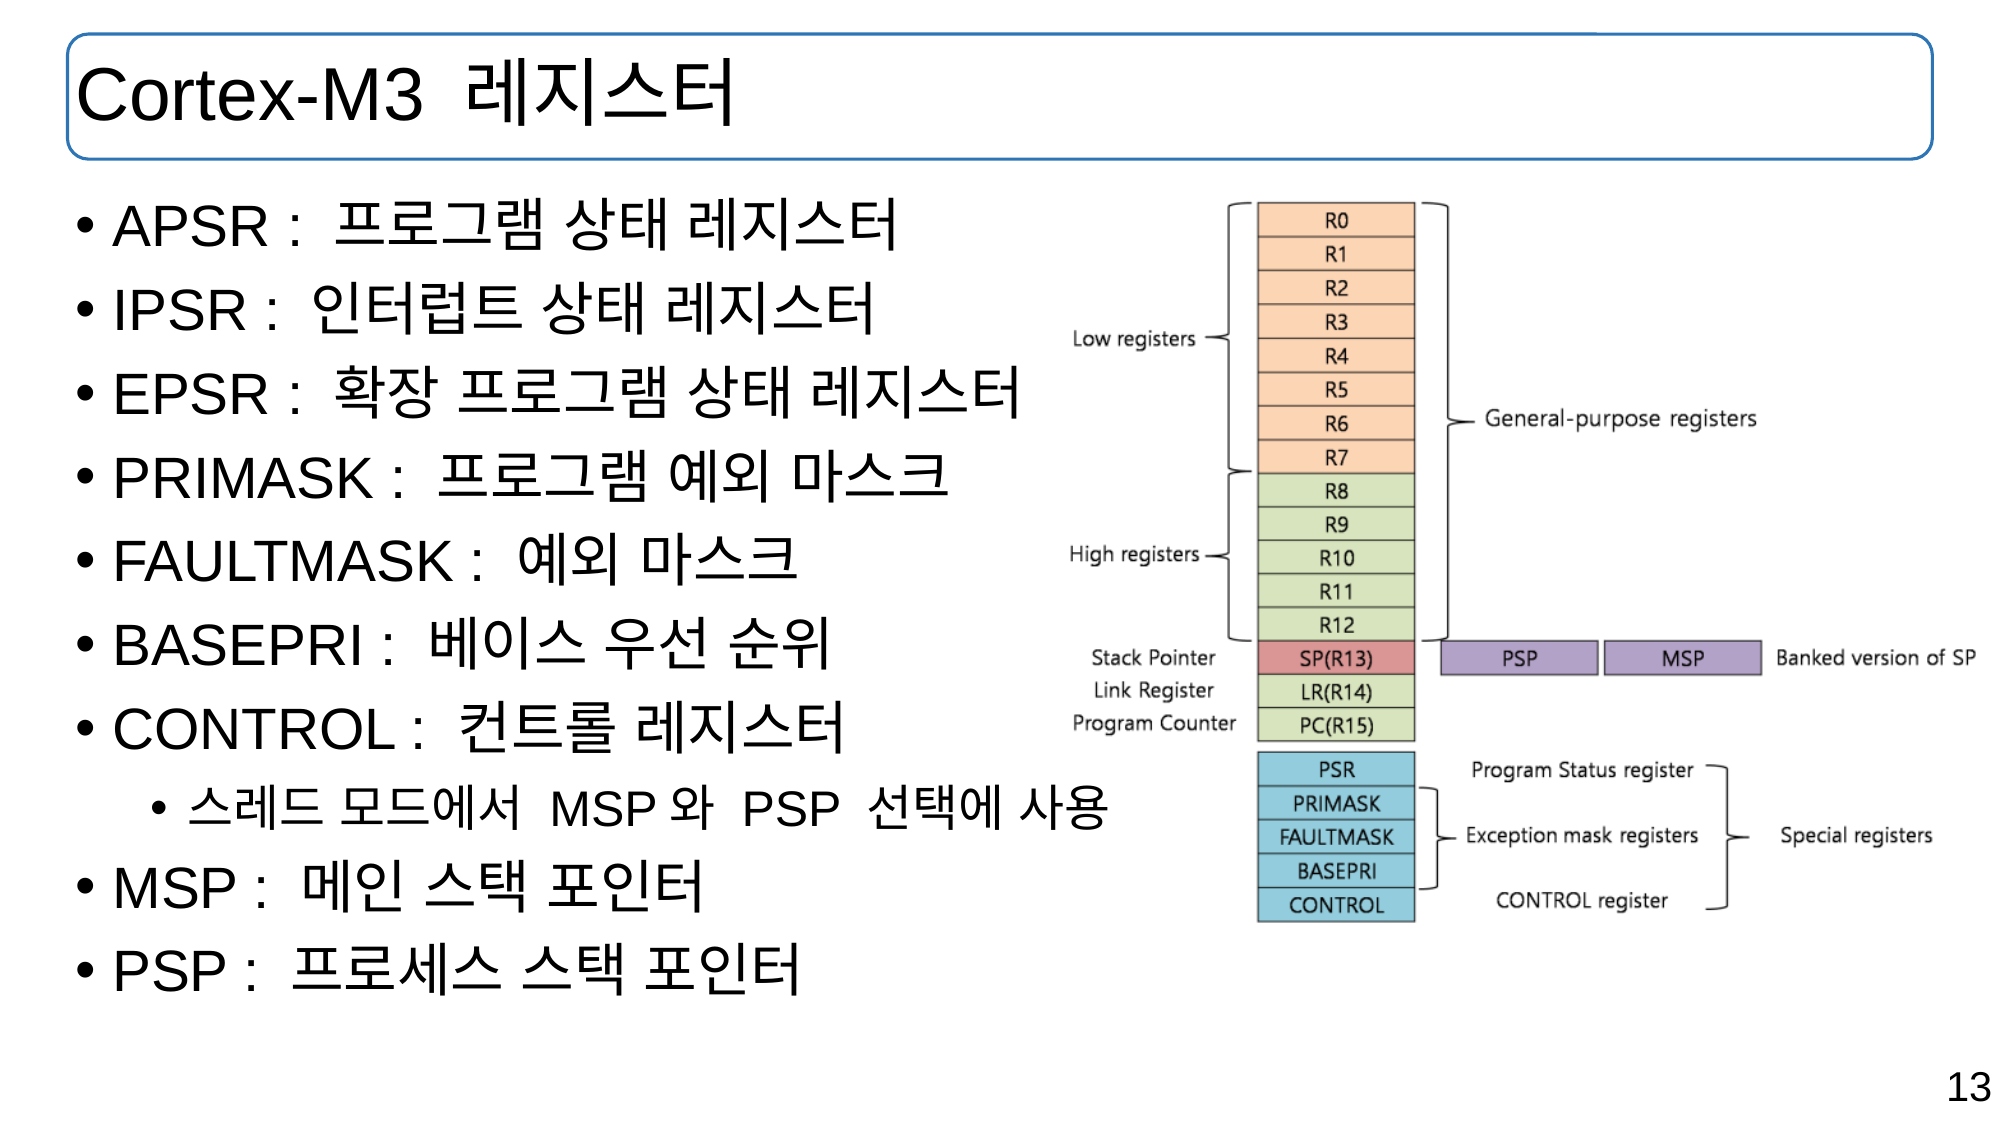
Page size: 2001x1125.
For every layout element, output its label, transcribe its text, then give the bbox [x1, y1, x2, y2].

slide_number 13 [1936, 1051, 2000, 1114]
picture [1055, 196, 2000, 929]
title Cortex-M3 레지스터 [67, 33, 1933, 160]
list APSR : 프로그램 상태 레지스터 IPSR : 인터럽트 상태 레지스터 EPSR : 확장 프로그램 상태 레지스터 PRIMASK : 프로그램 예외 마스크 FAULTMASK : 예외 마스크 BASEPRI : 베이스 우선 순위 CONTROL : 컨트롤 레지스터 스레드 모드에서 MSP와 PSP 선택에 사용 MSP : 메인 스택 포인터 PSP : 프로세스 스택 포인터 [66, 188, 1933, 1109]
